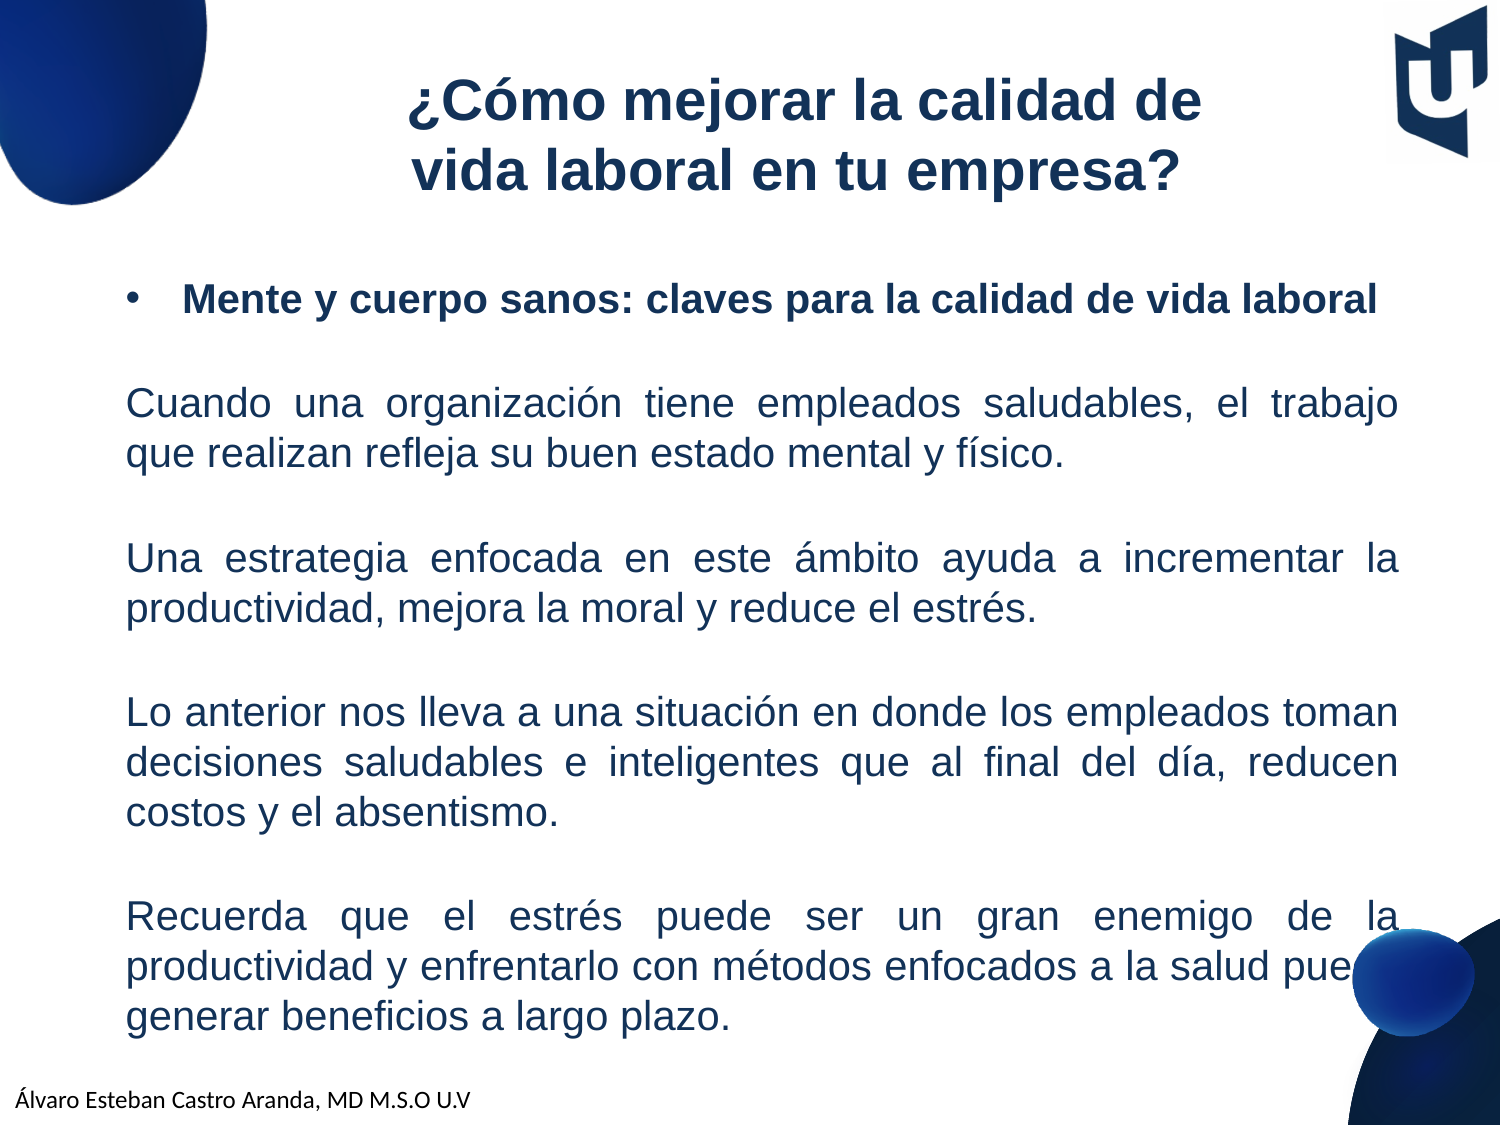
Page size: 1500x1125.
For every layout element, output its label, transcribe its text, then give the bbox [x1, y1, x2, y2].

text_box ¿Cómo mejorar la calidad de vida laboral en tu empresa? [360, 60, 1250, 202]
picture [0, 0, 318, 296]
picture [1383, 0, 1500, 164]
picture [1297, 793, 1500, 1125]
text_box Mente y cuerpo sanos: claves para la calidad de vida laboral Cuando una organización tiene empleados saludables, el trabajo que realizan refleja su buen estado mental y físico. Una estrategia enfocada en este ámbito ayuda a incrementar la productividad, mejora la moral y reduce el estrés. Lo anterior nos lleva a una situación en donde los empleados toman decisiones saludables e inteligentes que al final del día, reducen costos y el absentismo. Recuerda que el estrés puede ser un gran enemigo de la productividad y enfrentarlo con métodos enfocados a la salud puede generar beneficios a largo plazo. [108, 264, 1416, 1047]
text_box Álvaro Esteban Castro Aranda, MD M.S.O U.V [0, 1076, 497, 1122]
